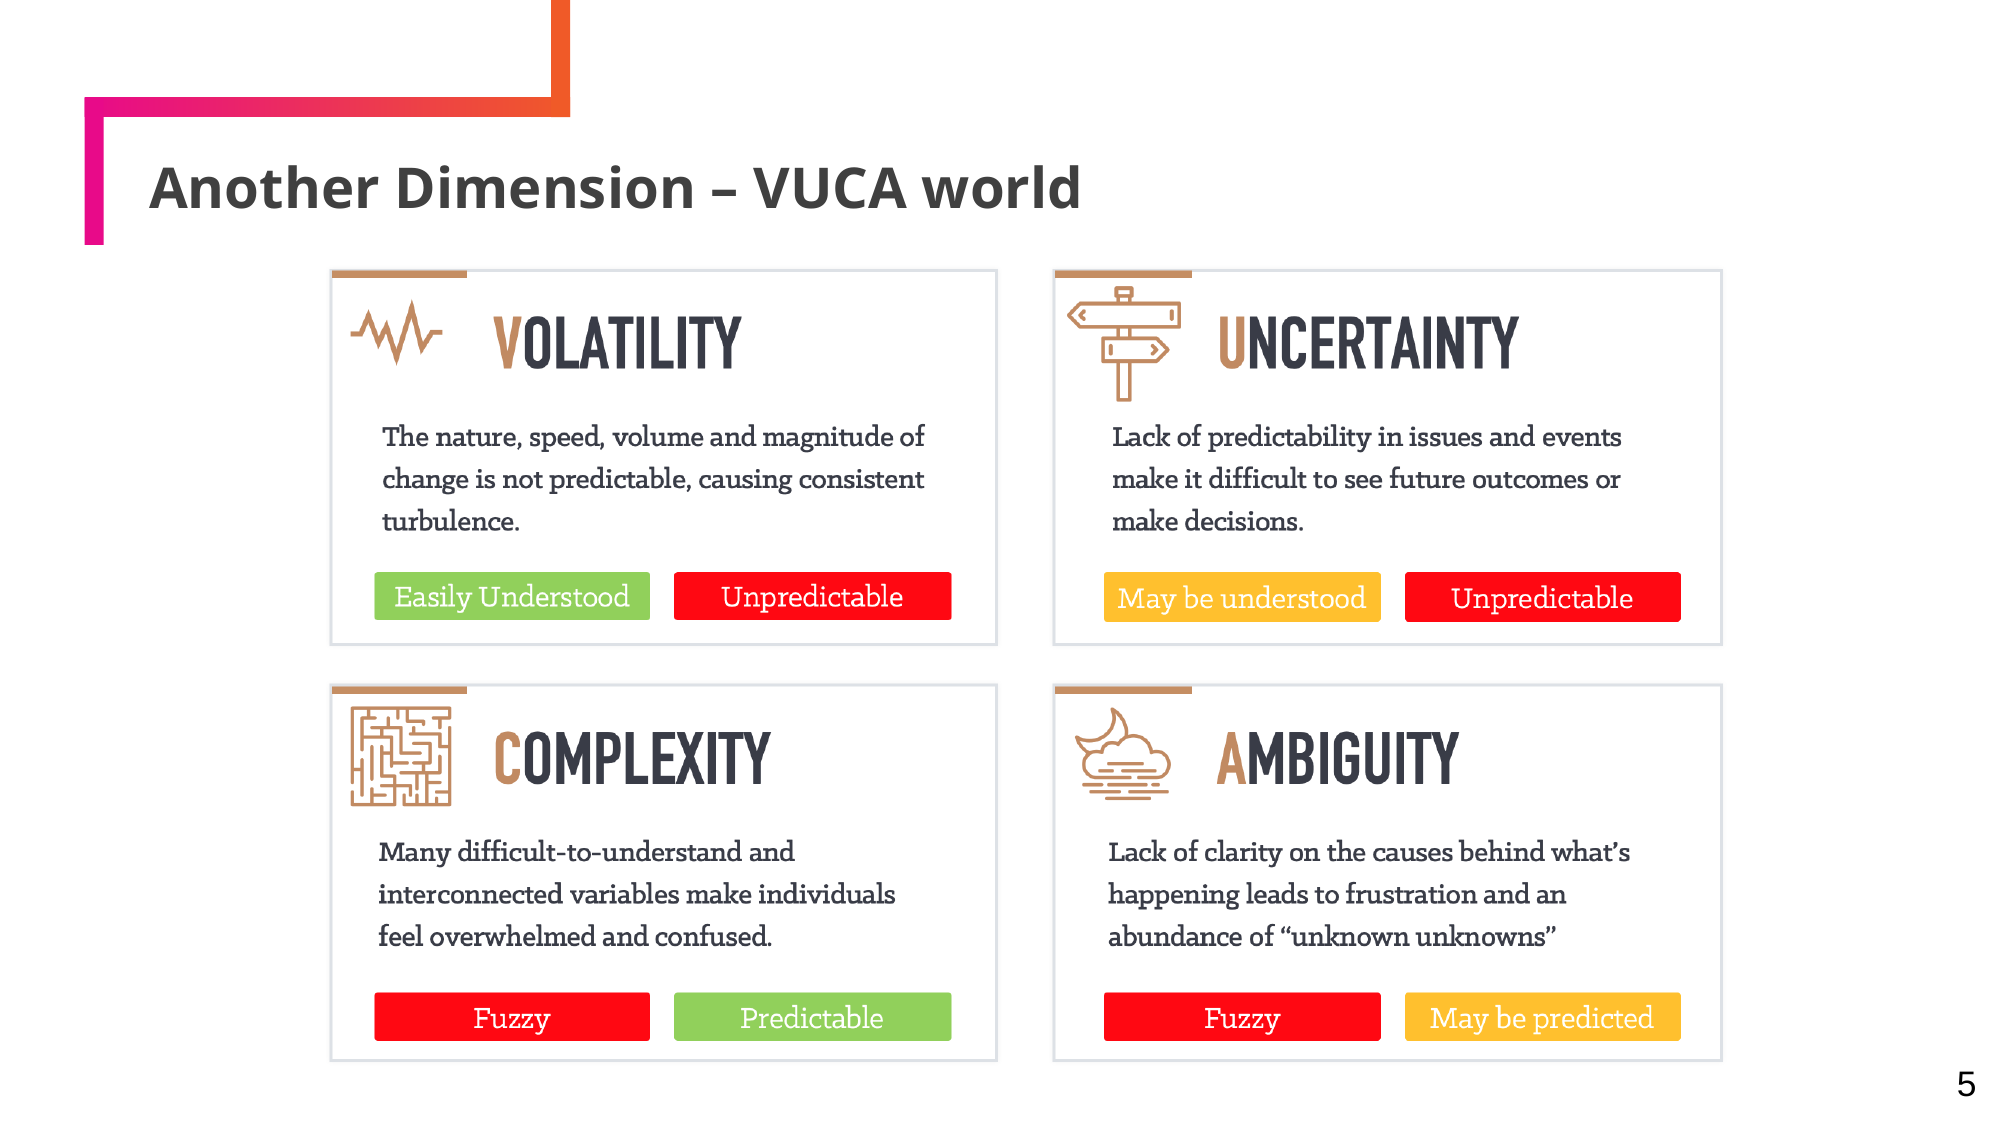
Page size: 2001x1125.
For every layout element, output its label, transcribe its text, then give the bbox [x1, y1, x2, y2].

picture [323, 261, 1733, 1069]
slide_number ‹#› [1871, 1038, 1992, 1125]
title Another Dimension – VUCA world [134, 156, 1940, 225]
